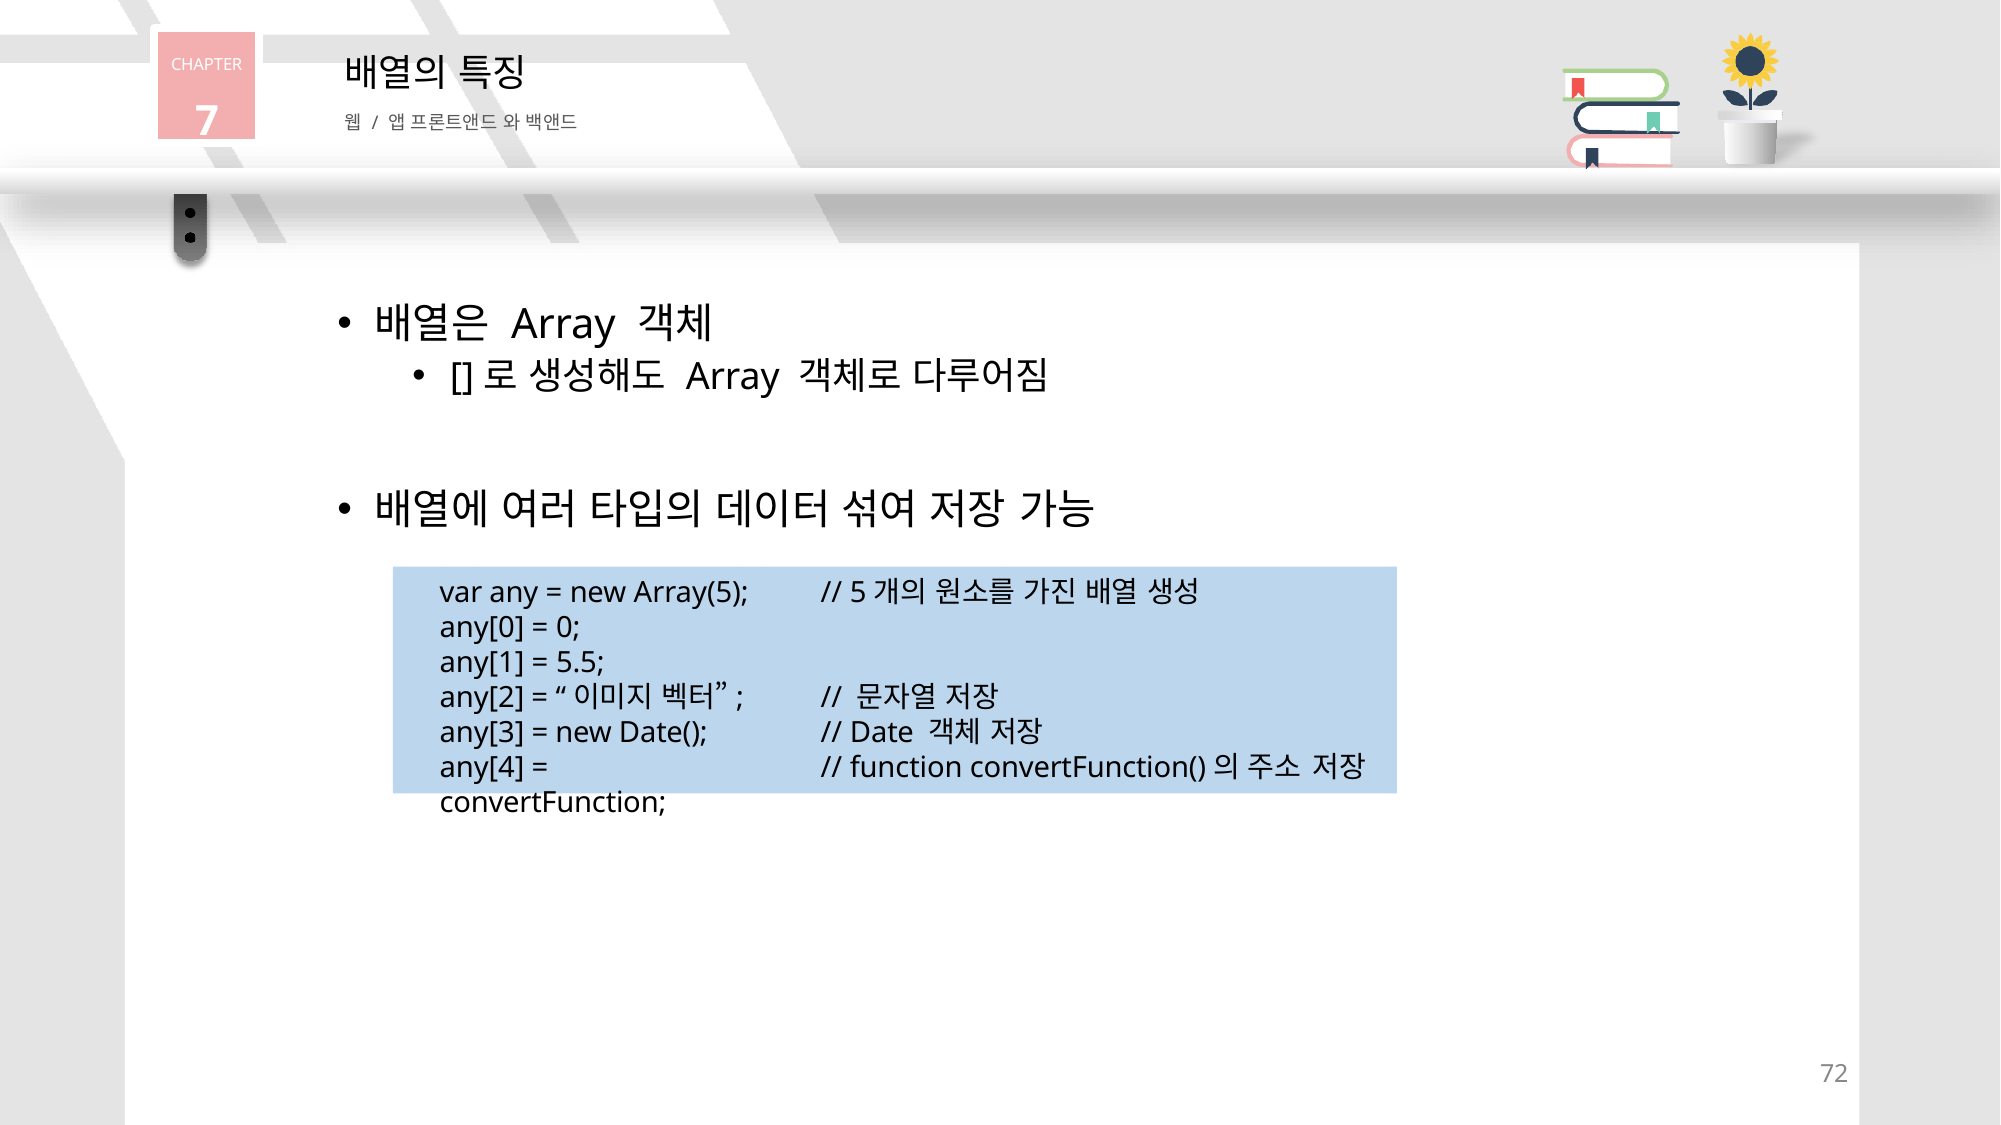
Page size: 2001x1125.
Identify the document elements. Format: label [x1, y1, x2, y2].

text_box [0, 0, 2000, 1125]
text_box [1752, 90, 1778, 106]
text_box [1722, 90, 1748, 106]
